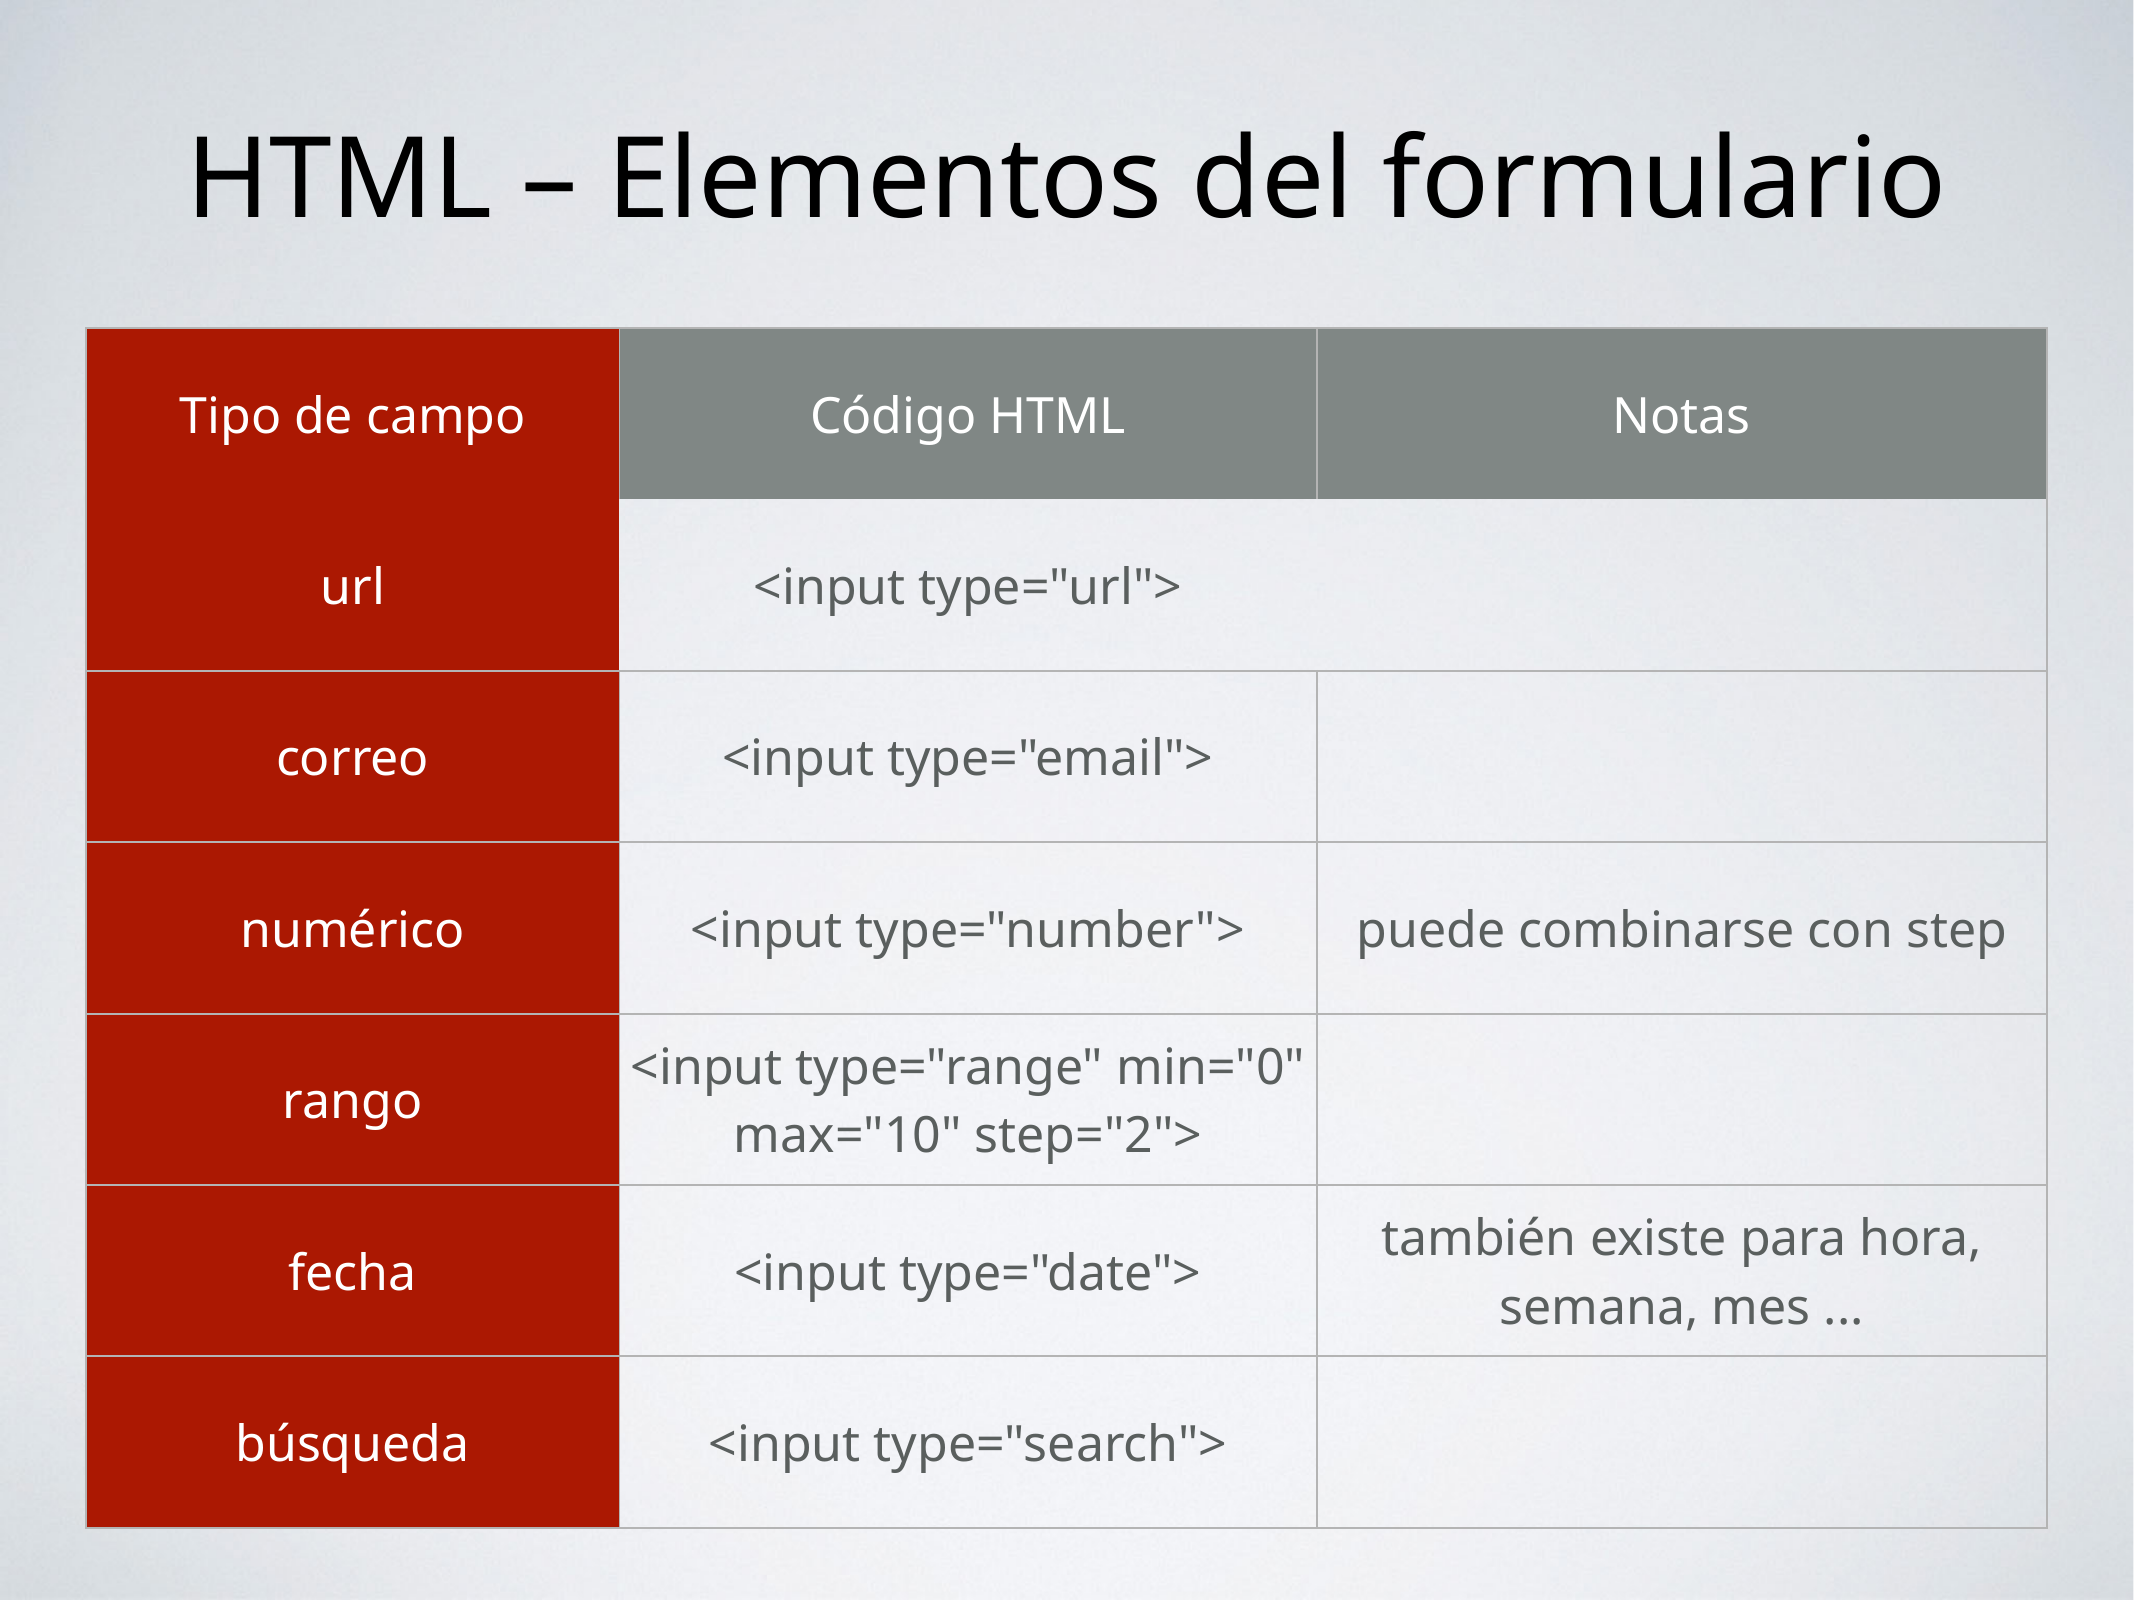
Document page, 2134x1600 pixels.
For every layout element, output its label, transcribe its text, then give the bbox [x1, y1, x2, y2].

table_cell [1318, 1015, 2046, 1184]
table_cell puede combinarse con step [1318, 843, 2046, 1013]
table_cell [1317, 499, 2046, 670]
table_cell [1318, 1357, 2046, 1527]
table_cell rango [87, 1015, 619, 1184]
table_header Tipo de campo [87, 329, 619, 499]
table_cell <input type="range" min="0" max="10" step="2"> [620, 1015, 1316, 1184]
table_cell fecha [87, 1186, 619, 1355]
table_cell numérico [87, 843, 619, 1013]
table_cell [1318, 672, 2046, 841]
table_cell también existe para hora, semana, mes ... [1318, 1186, 2046, 1355]
table_cell búsqueda [87, 1357, 619, 1527]
table_cell <input type="date"> [620, 1186, 1316, 1355]
title HTML – Elementos del formulario [57, 41, 2076, 307]
table_header Notas [1318, 329, 2046, 499]
table_cell correo [87, 672, 619, 841]
picture [0, 0, 2134, 1600]
table_cell <input type="search"> [620, 1357, 1316, 1527]
table_cell <input type="number"> [620, 843, 1316, 1013]
table_cell url [87, 499, 619, 670]
table_cell <input type="url"> [619, 499, 1317, 670]
table_header Código HTML [620, 329, 1316, 499]
table_cell <input type="email"> [620, 672, 1316, 841]
